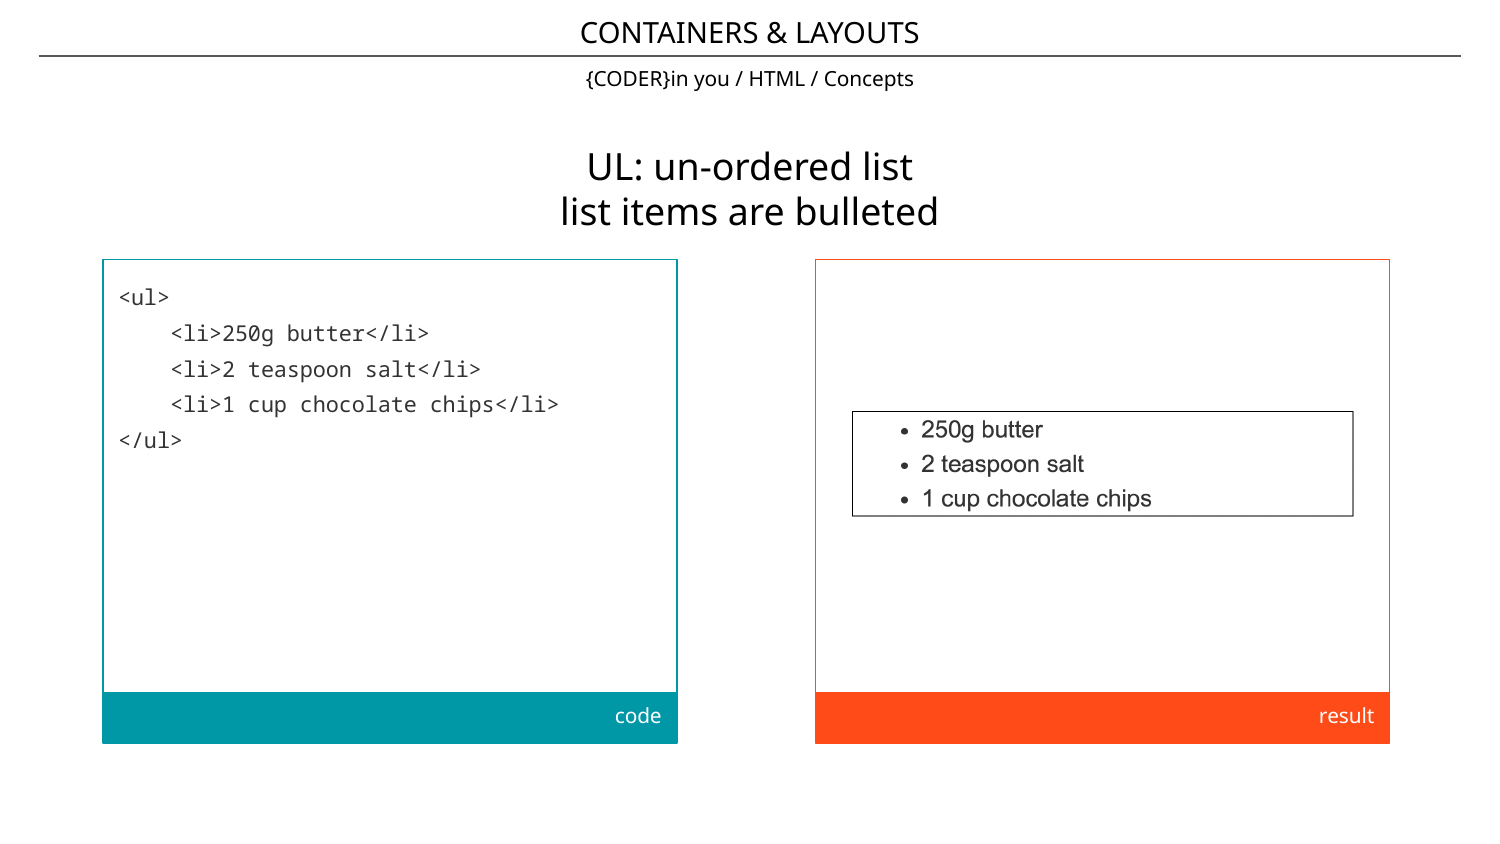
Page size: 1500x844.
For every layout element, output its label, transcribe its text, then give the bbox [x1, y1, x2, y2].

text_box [102, 259, 678, 744]
text_box UL: un-ordered list list items are bulleted [397, 152, 1103, 223]
text_box CONTAINERS & LAYOUTS [475, 0, 1025, 55]
title {CODER}in you / HTML / Concepts [475, 65, 1025, 106]
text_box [815, 259, 1390, 744]
picture [844, 402, 1361, 527]
